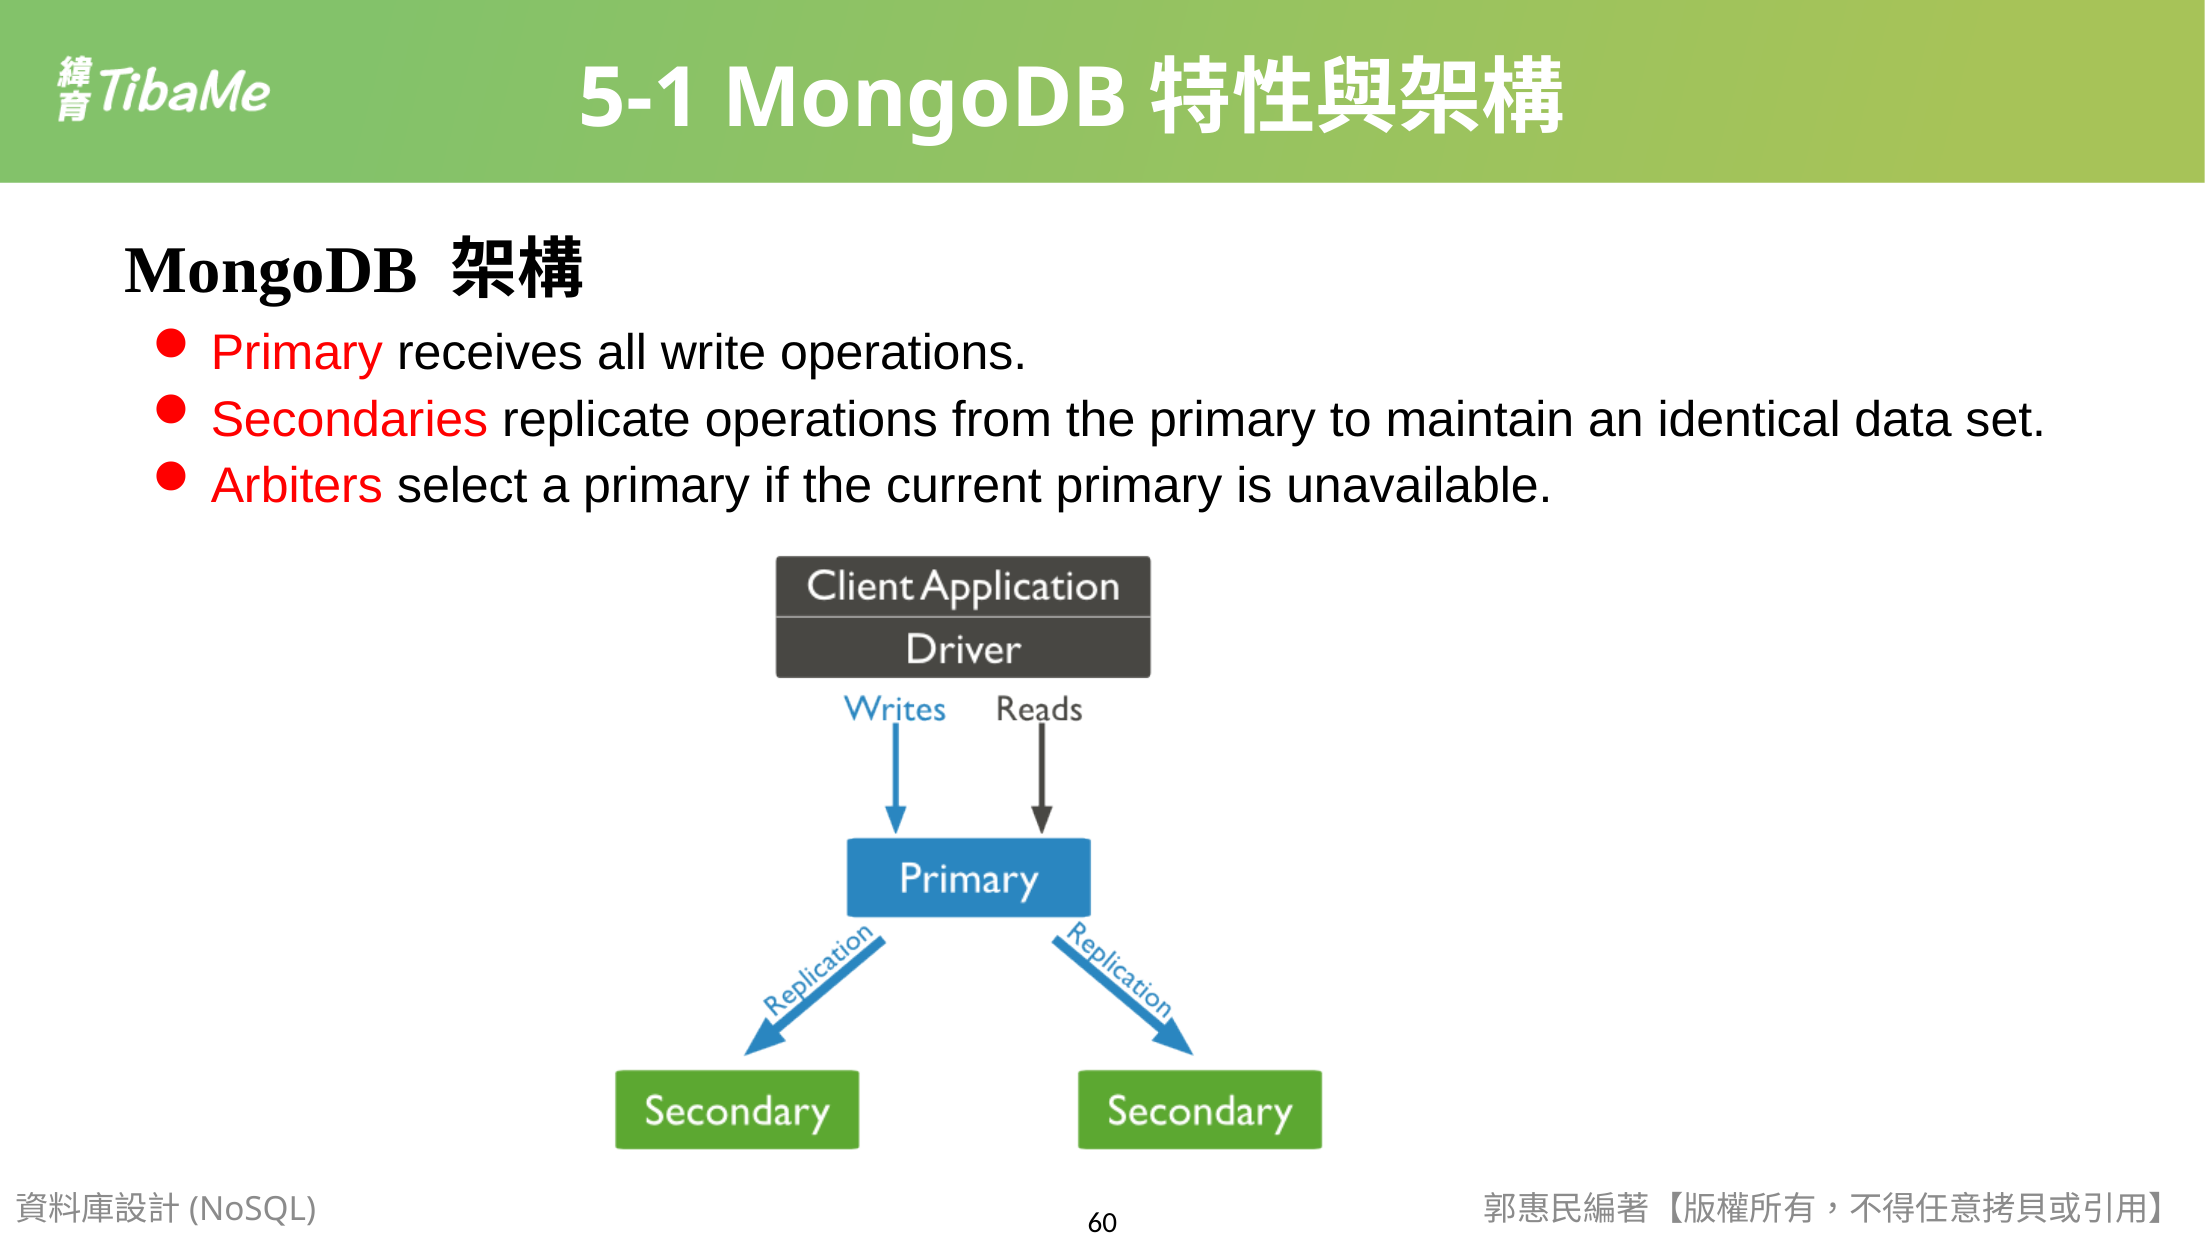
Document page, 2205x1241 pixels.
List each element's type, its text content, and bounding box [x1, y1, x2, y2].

slide_number 資料庫設計(NoSQL) [0, 1174, 496, 1241]
list MongoDB 架構 [93, 227, 2113, 351]
slide_number 郭惠民編著【版權所有，不得任意拷貝或引用】 [1304, 1174, 2205, 1241]
picture [0, 0, 2205, 1240]
list Primary receives all write operations. Secondaries replicate operations from the primary to maintain an identical data set. Arbiters select a primary if the current primary is unavailable. [137, 312, 2113, 448]
list 5-1 MongoDB特性與架構 [564, 46, 1638, 151]
